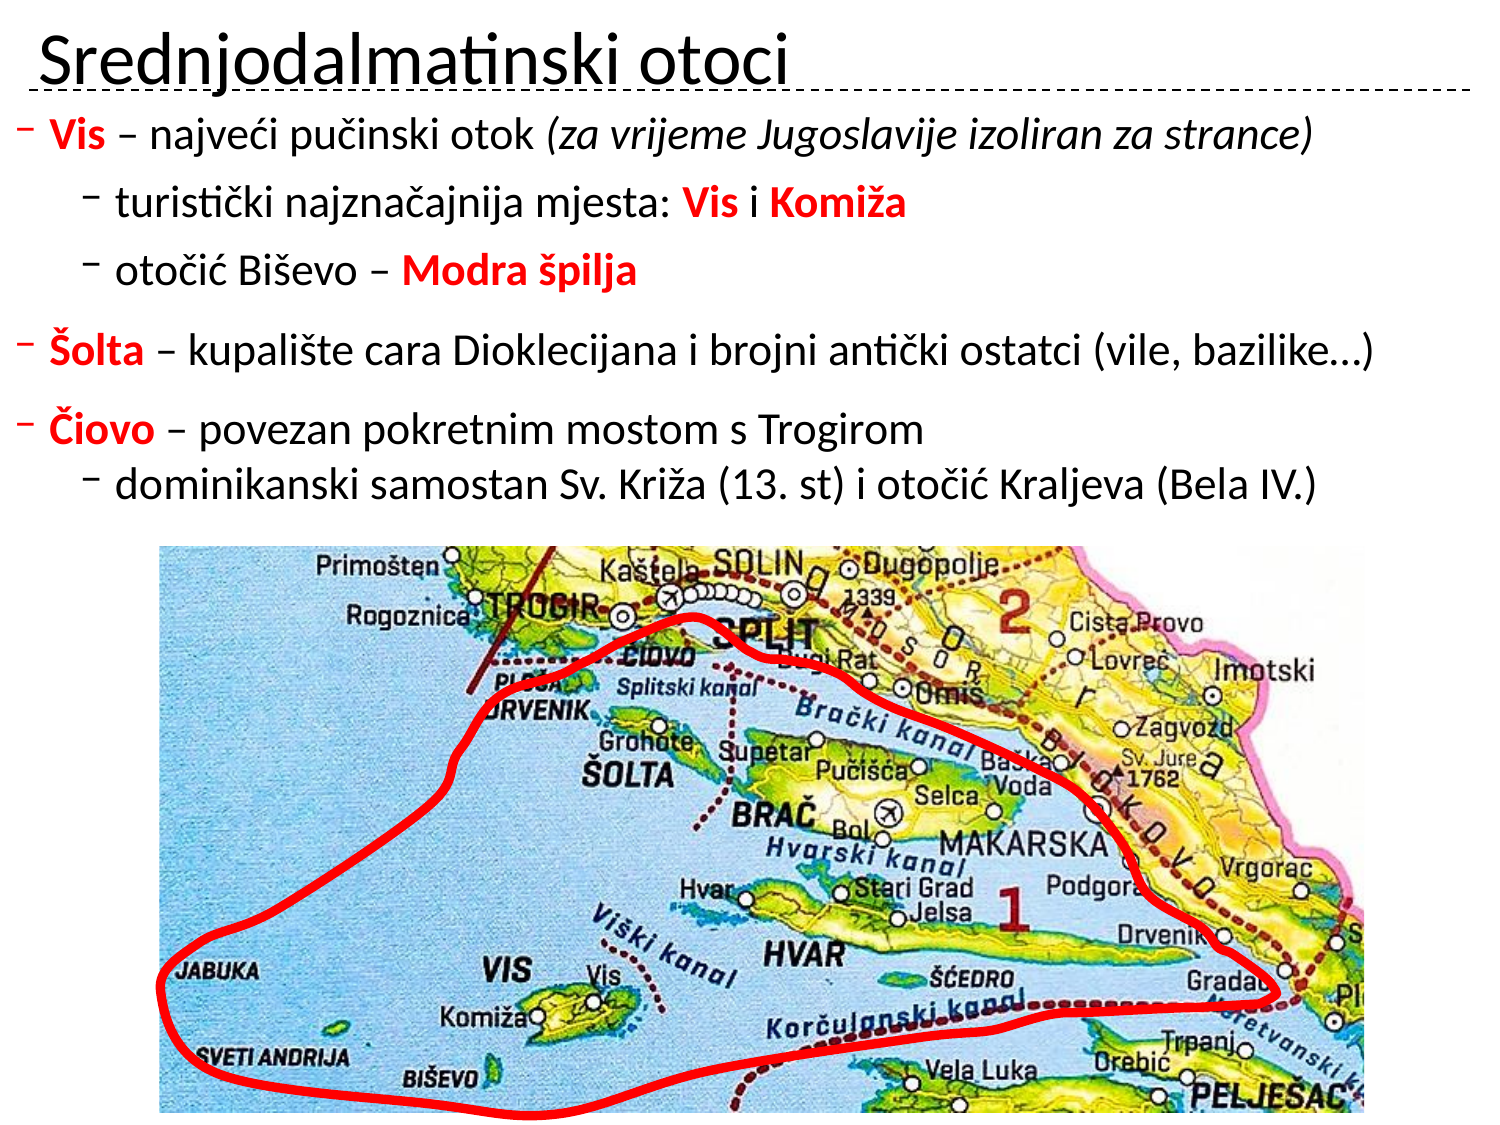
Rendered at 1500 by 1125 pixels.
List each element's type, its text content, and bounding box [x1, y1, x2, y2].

title Srednjodalmatinski otoci [23, 7, 1477, 96]
text_box Vis – najveći pučinski otok (za vrijeme Jugoslavije izoliran za strance) turistički najznačajnija mjesta: Vis i Komiža otočić Biševo – Modra špilja Šolta – kupalište cara Dioklecijana i brojni antički ostatci (vile, bazilike…) Čiovo – povezan pokretnim mostom s Trogirom dominikanski samostan Sv. Križa (13. st) i otočić Kraljeva (Bela IV.) [0, 96, 1500, 516]
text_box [159, 545, 1365, 1116]
